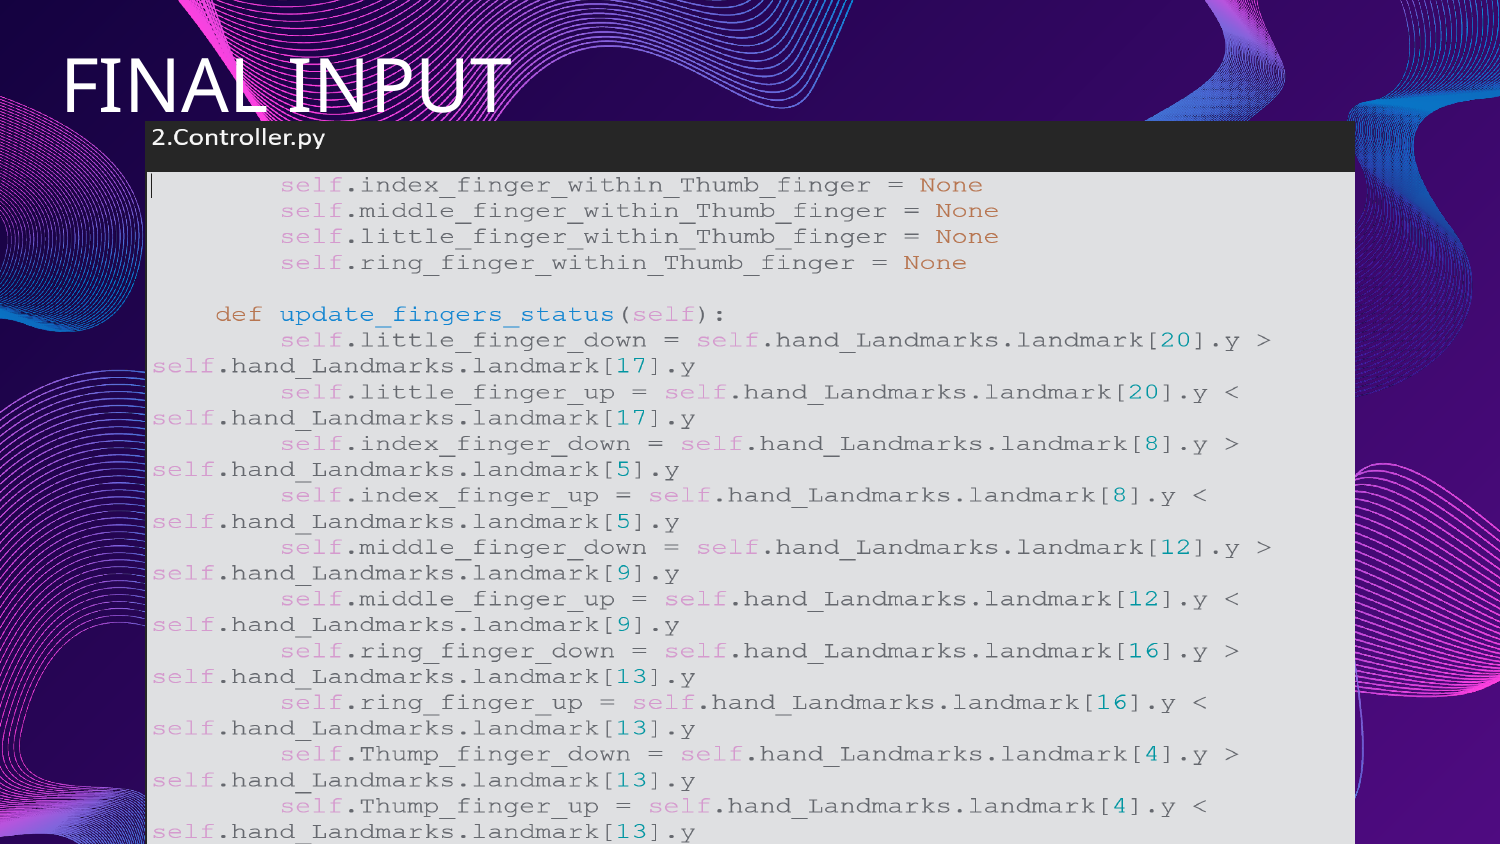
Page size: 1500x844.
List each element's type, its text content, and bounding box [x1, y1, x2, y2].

picture [0, 0, 1500, 844]
title FINAL INPUT [45, 25, 1005, 140]
